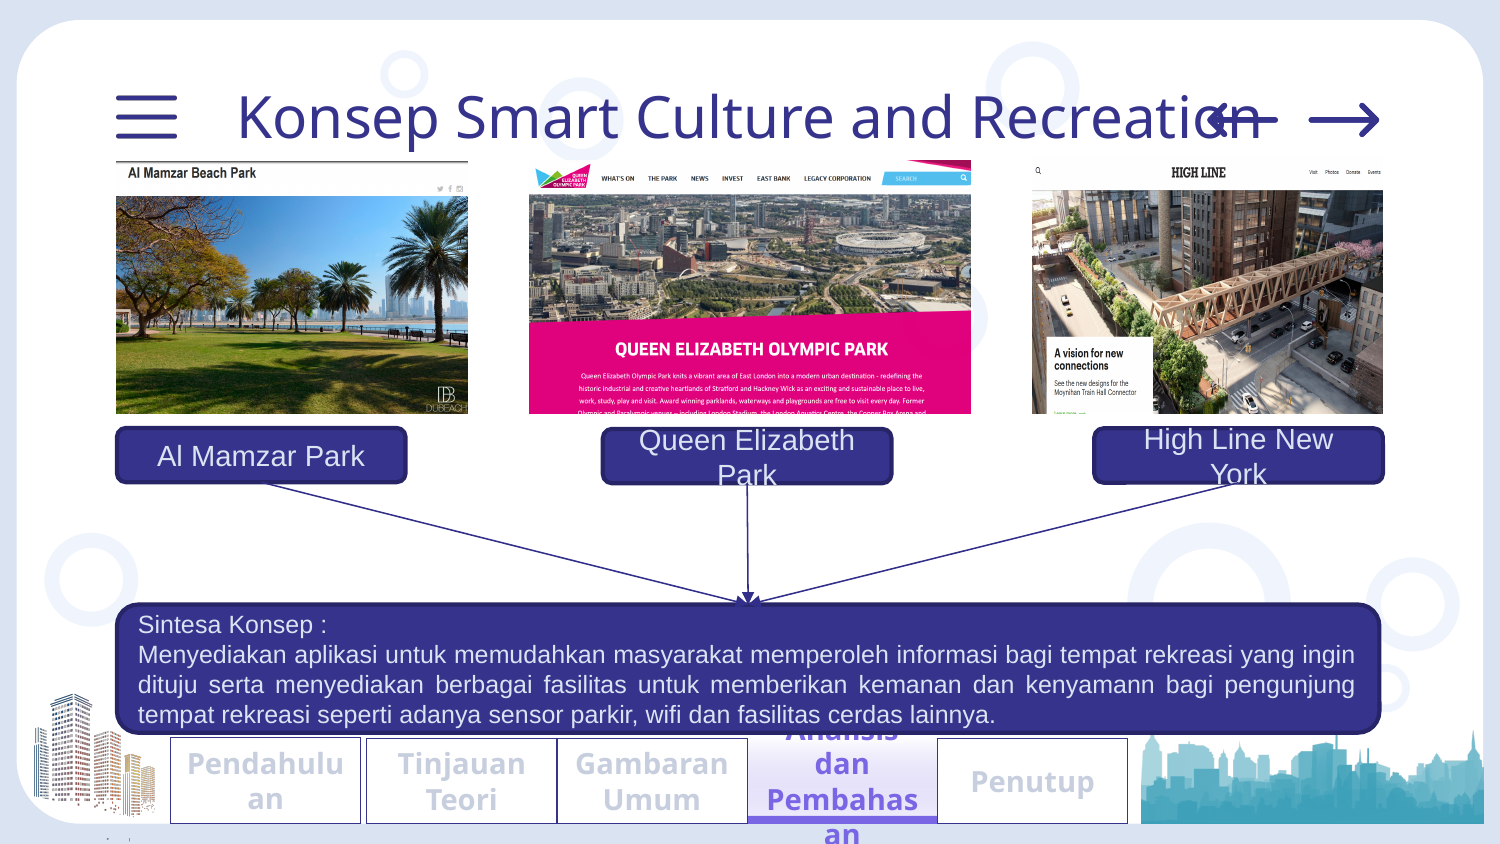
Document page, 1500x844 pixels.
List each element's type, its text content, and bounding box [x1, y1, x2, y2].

text_box [748, 815, 937, 824]
picture [33, 687, 157, 844]
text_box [261, 481, 747, 605]
text_box Konsep Smart Culture and Recreation [116, 72, 1383, 167]
picture [529, 160, 971, 414]
text_box Penutup [937, 738, 1128, 824]
text_box Analisis dan Pembahasan [748, 738, 937, 815]
text_box Sintesa Konsep : Menyediakan aplikasi untuk memudahkan masyarakat memperoleh informasi bagi tempat rekreasi yang ingin dituju serta menyediakan berbagai fasilitas untuk memberikan kemanan dan kenyamann bagi pengunjung tempat rekreasi seperti adanya sensor parkir, wifi dan fasilitas cerdas lainnya. [114, 602, 1382, 735]
text_box High Line New York [1296, 426, 1386, 485]
text_box Pendahuluan [170, 737, 361, 824]
picture [116, 161, 468, 414]
picture [1032, 155, 1384, 414]
text_box Tinjauan Teori [366, 738, 557, 824]
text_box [537, 76, 1292, 687]
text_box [747, 482, 1239, 605]
text_box Al Mamzar Park [114, 425, 408, 485]
picture [116, 95, 177, 139]
text_box Gambaran Umum [557, 738, 748, 824]
picture [1141, 707, 1484, 824]
